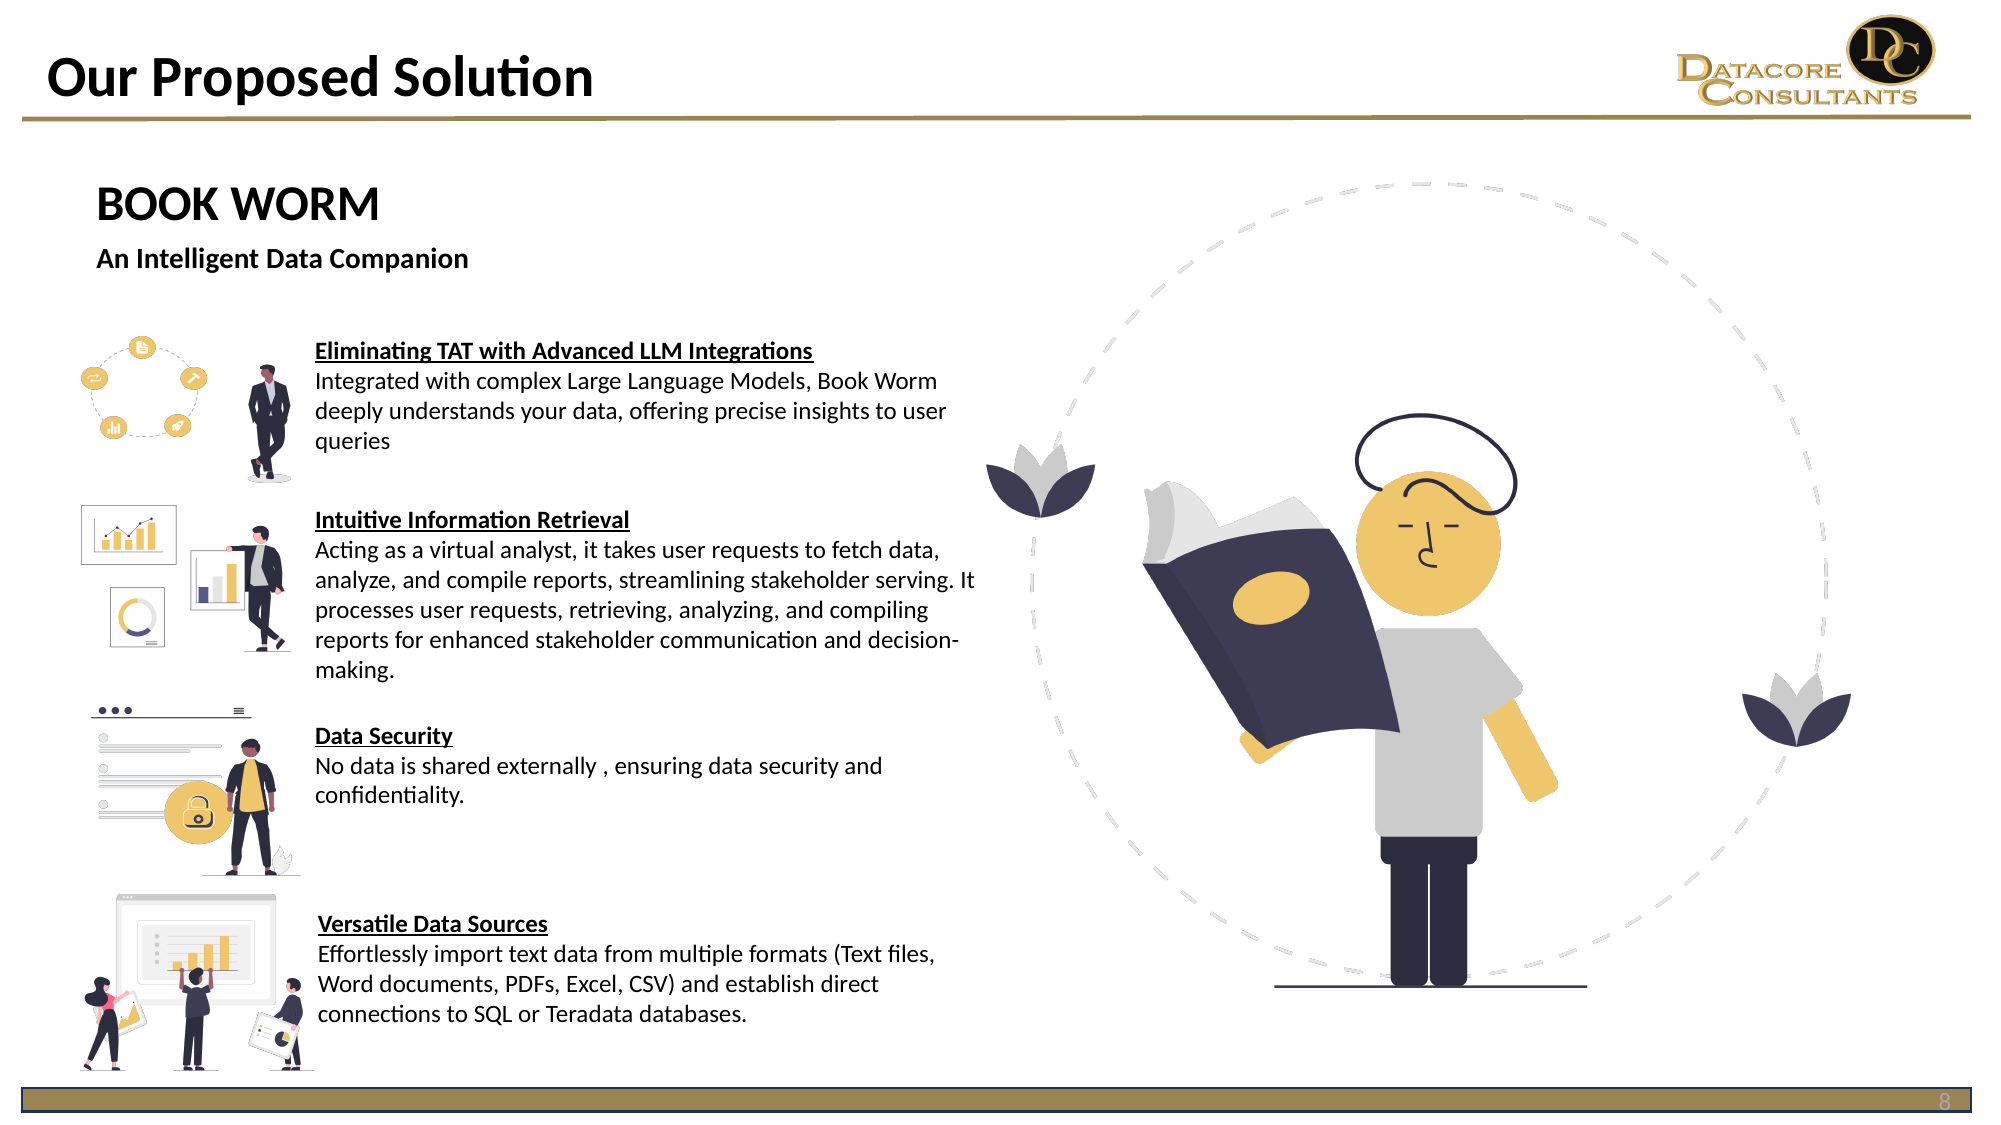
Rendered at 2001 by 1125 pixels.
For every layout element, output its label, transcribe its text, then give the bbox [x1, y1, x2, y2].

picture [81, 336, 291, 483]
picture [1660, 13, 1943, 117]
picture [81, 505, 291, 652]
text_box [22, 116, 1971, 120]
picture [91, 707, 301, 876]
text_box BOOK WORM [81, 163, 1046, 232]
text_box Versatile Data Sources Effortlessly import text data from multiple formats (Text files, Word documents, PDFs, Excel, CSV) and establish direct connections to SQL or Teradata databases. [315, 900, 1013, 1035]
picture [986, 182, 1851, 988]
text_box Data Security No data is shared externally , ensuring data security and confidentiality. [301, 711, 986, 817]
picture [80, 894, 315, 1071]
slide_number 8 [1516, 1088, 1967, 1112]
text_box An Intelligent Data Companion [81, 232, 986, 282]
text_box Eliminating TAT with Advanced LLM Integrations Integrated with complex Large Language Models, Book Worm deeply understands your data, offering precise insights to user queries [300, 326, 986, 462]
text_box Intuitive Information Retrieval Acting as a virtual analyst, it takes user requests to fetch data, analyze, and compile reports, streamlining stakeholder serving. It processes user requests, retrieving, analyzing, and compiling reports for enhanced stakeholder communication and decision-making. [300, 496, 986, 691]
text_box Our Proposed Solution [32, 25, 1660, 116]
text_box [21, 1087, 1972, 1113]
